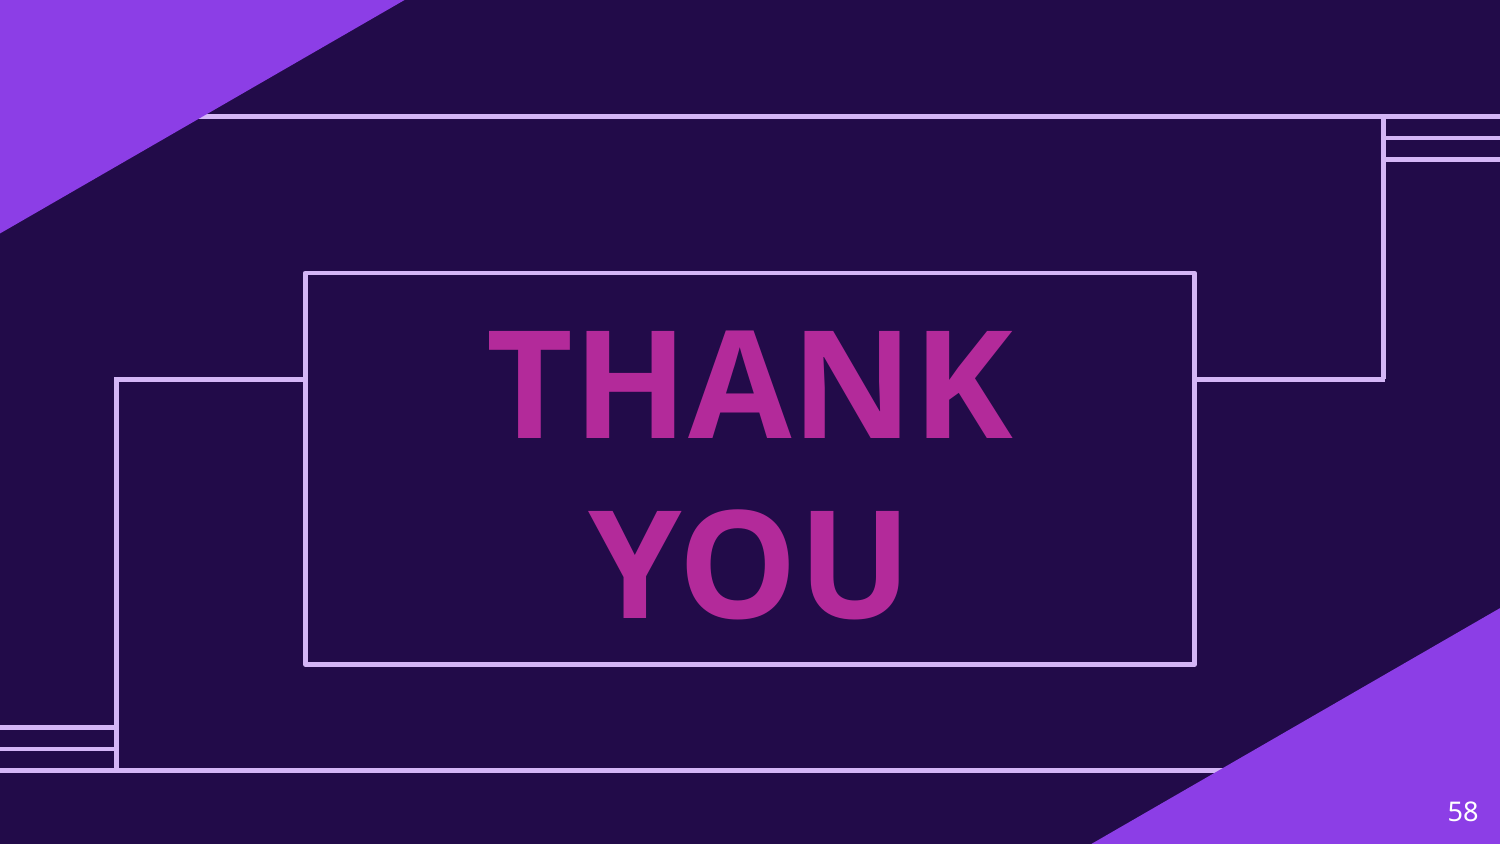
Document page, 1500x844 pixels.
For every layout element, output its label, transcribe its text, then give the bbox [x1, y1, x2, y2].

title THANK YOU [303, 271, 1197, 667]
slide_number ‹#› [1403, 779, 1494, 844]
